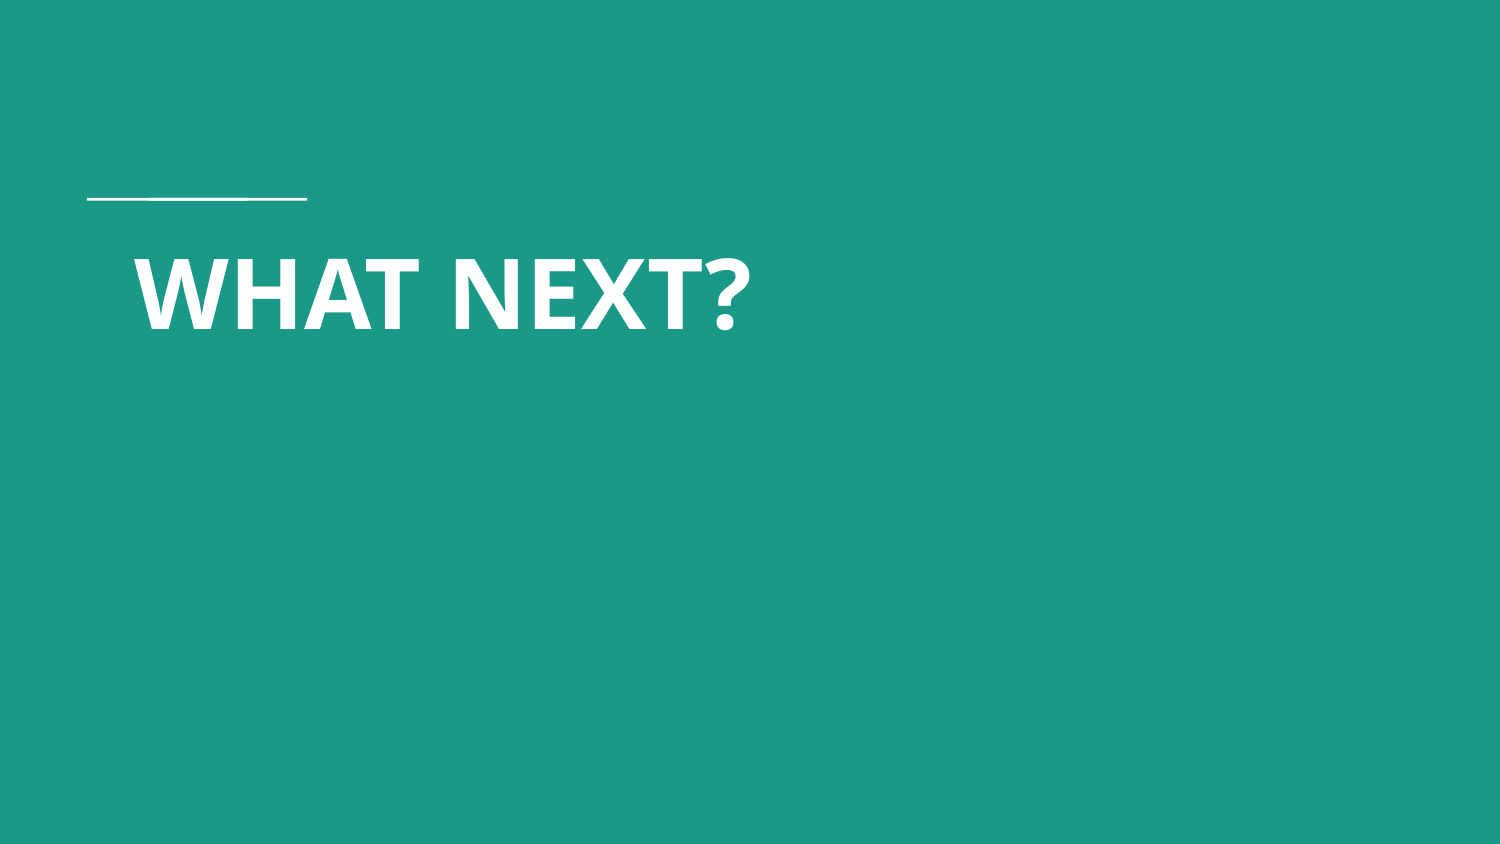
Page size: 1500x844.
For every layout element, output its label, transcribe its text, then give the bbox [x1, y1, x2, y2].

title WHAT NEXT? [119, 216, 1381, 466]
